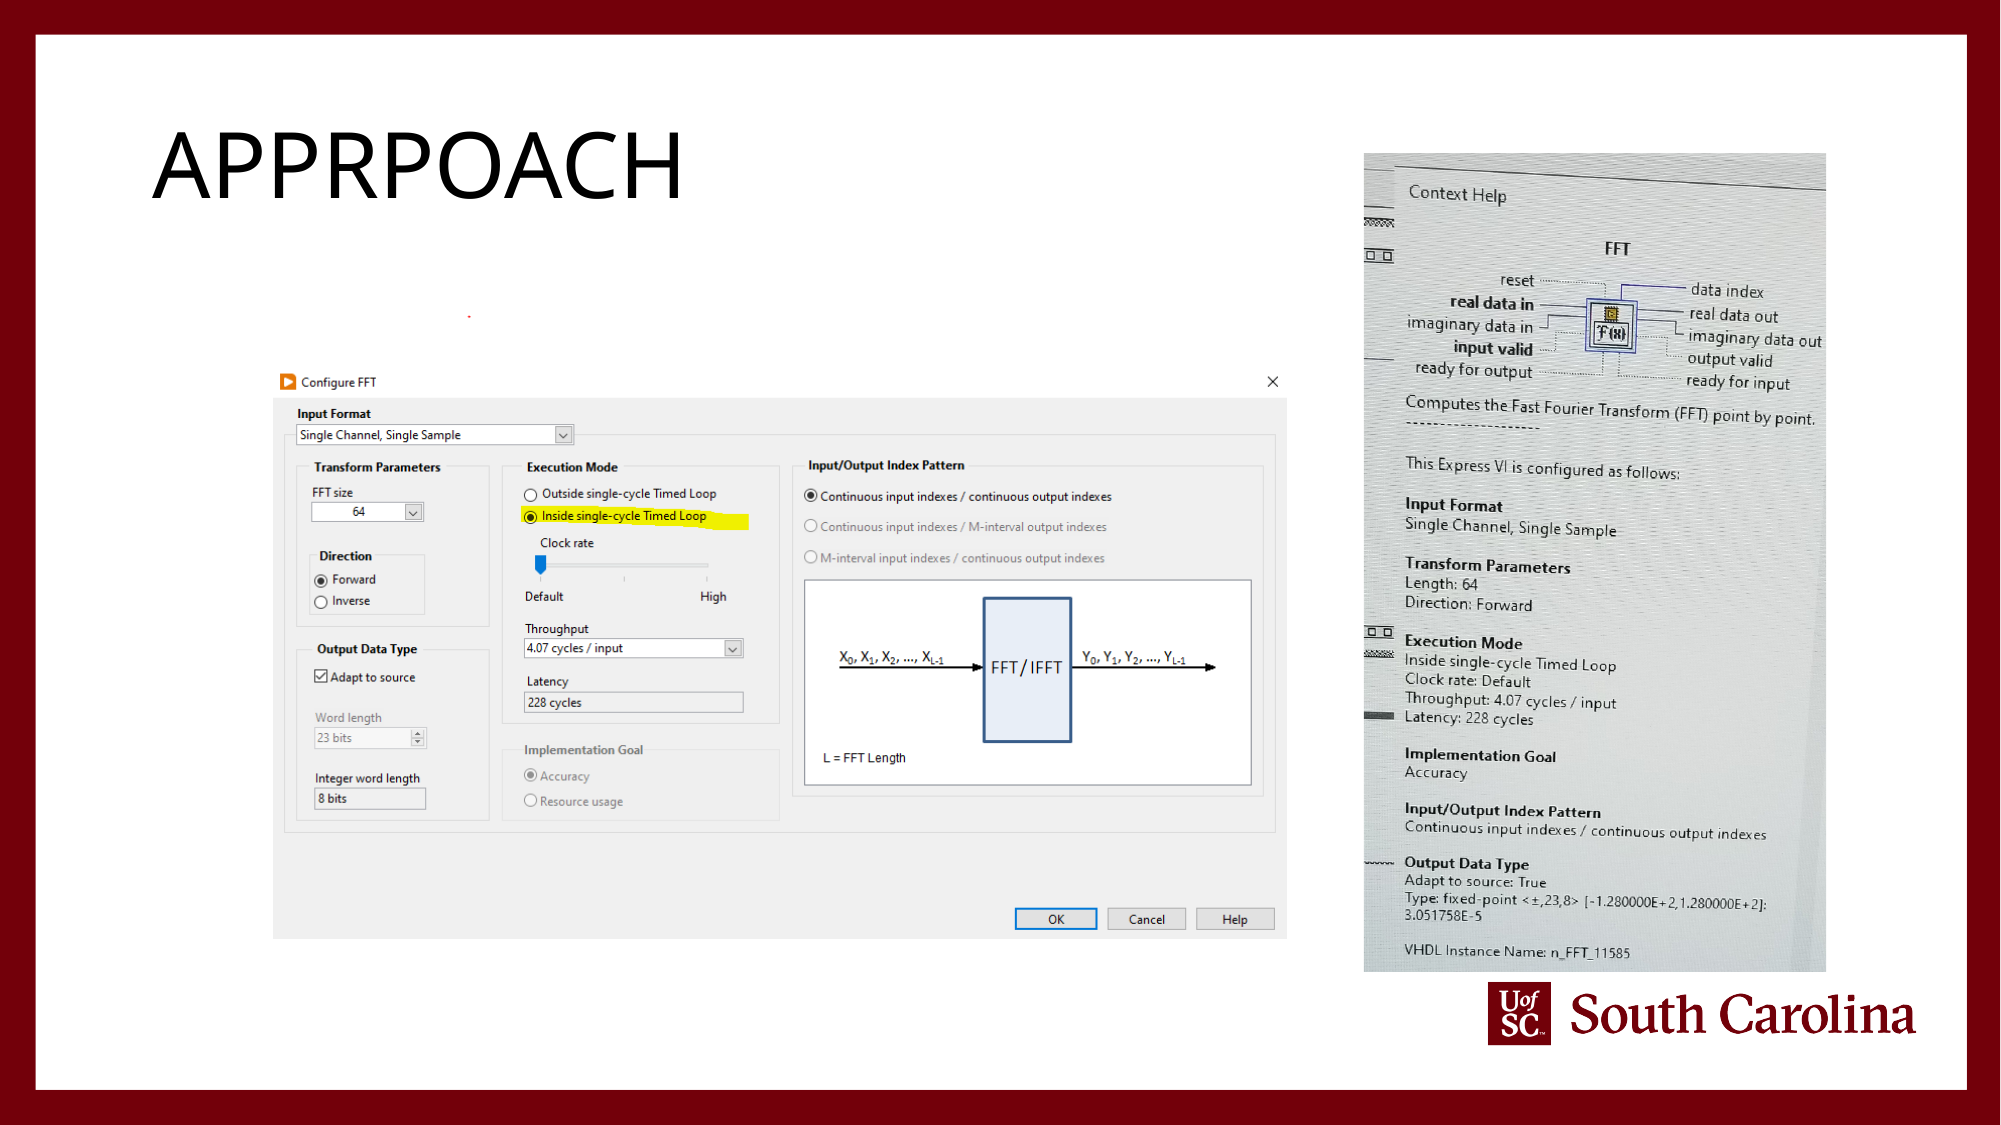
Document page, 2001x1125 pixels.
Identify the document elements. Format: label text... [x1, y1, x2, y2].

picture [0, 0, 2001, 1125]
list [1287, 331, 2000, 794]
title Apprpoach [137, 59, 1863, 278]
